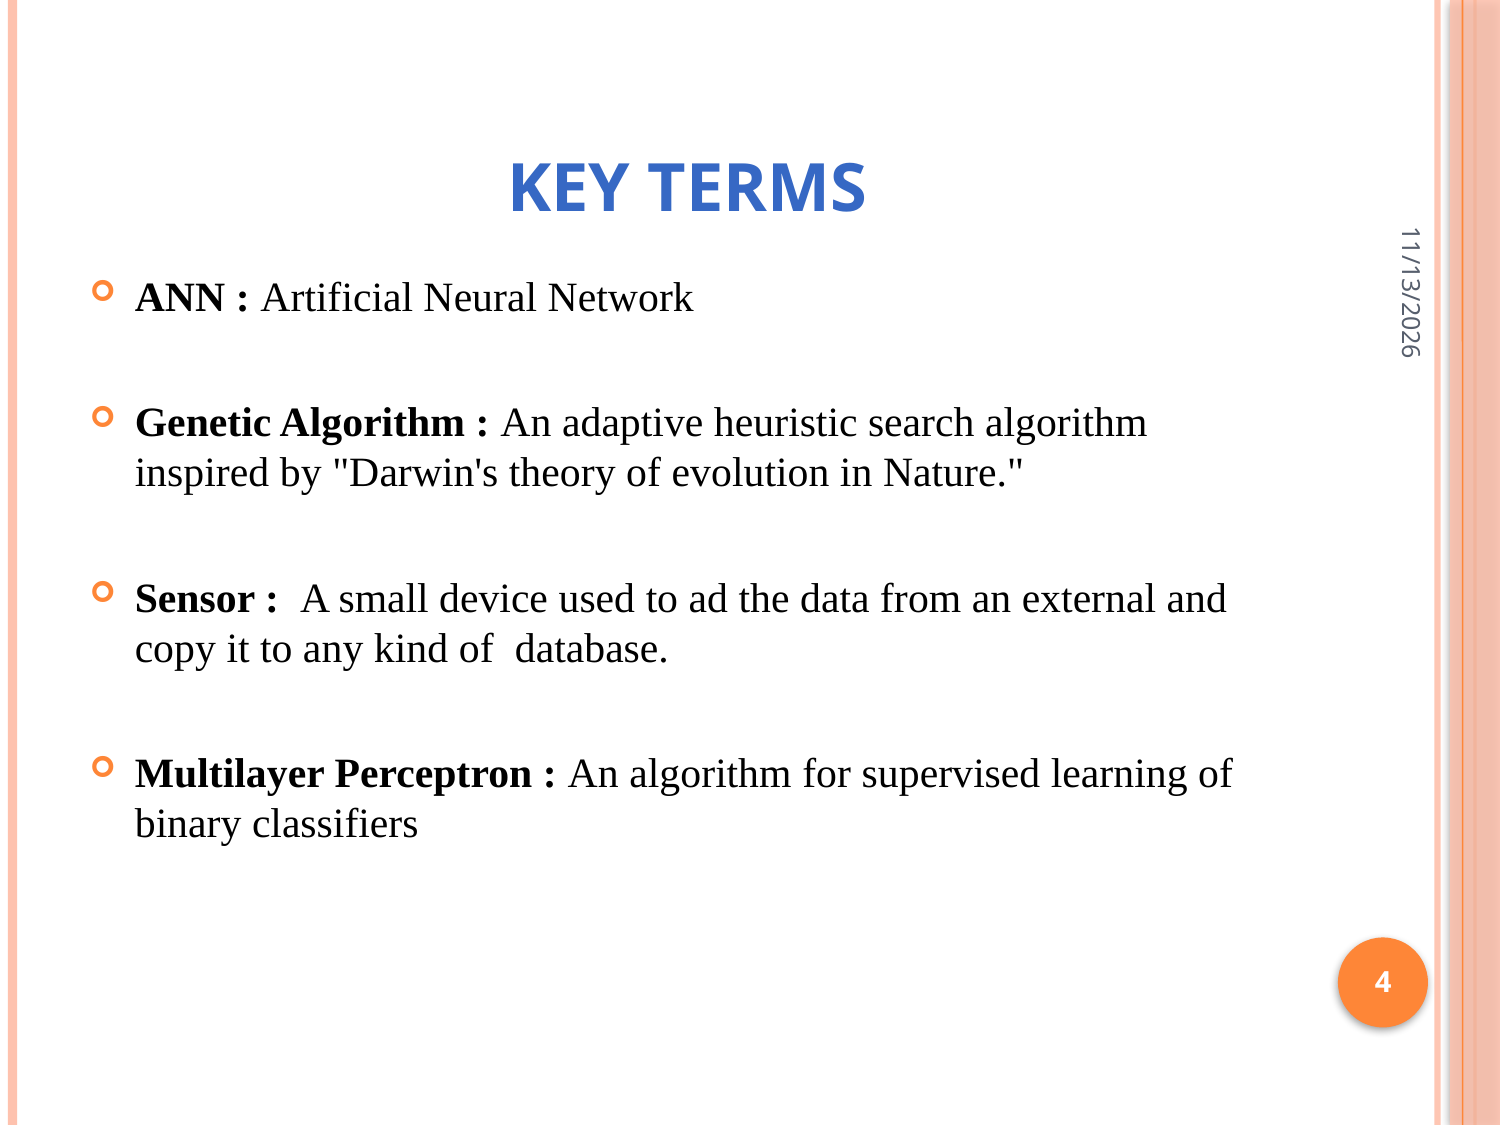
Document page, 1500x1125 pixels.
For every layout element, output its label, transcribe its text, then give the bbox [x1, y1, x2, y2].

title Key Terms [75, 45, 1300, 233]
list ANN : Artificial Neural Network Genetic Algorithm : An adaptive heuristic search algorithm inspired by "Darwin's theory of evolution in Nature." Sensor : A small device used to ad the data from an external and copy it to any kind of database. Multilayer Perceptron : An algorithm for supervised learning of binary classifiers [75, 262, 1300, 1062]
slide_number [1378, 43, 1442, 374]
slide_number 4 [1333, 940, 1434, 1027]
